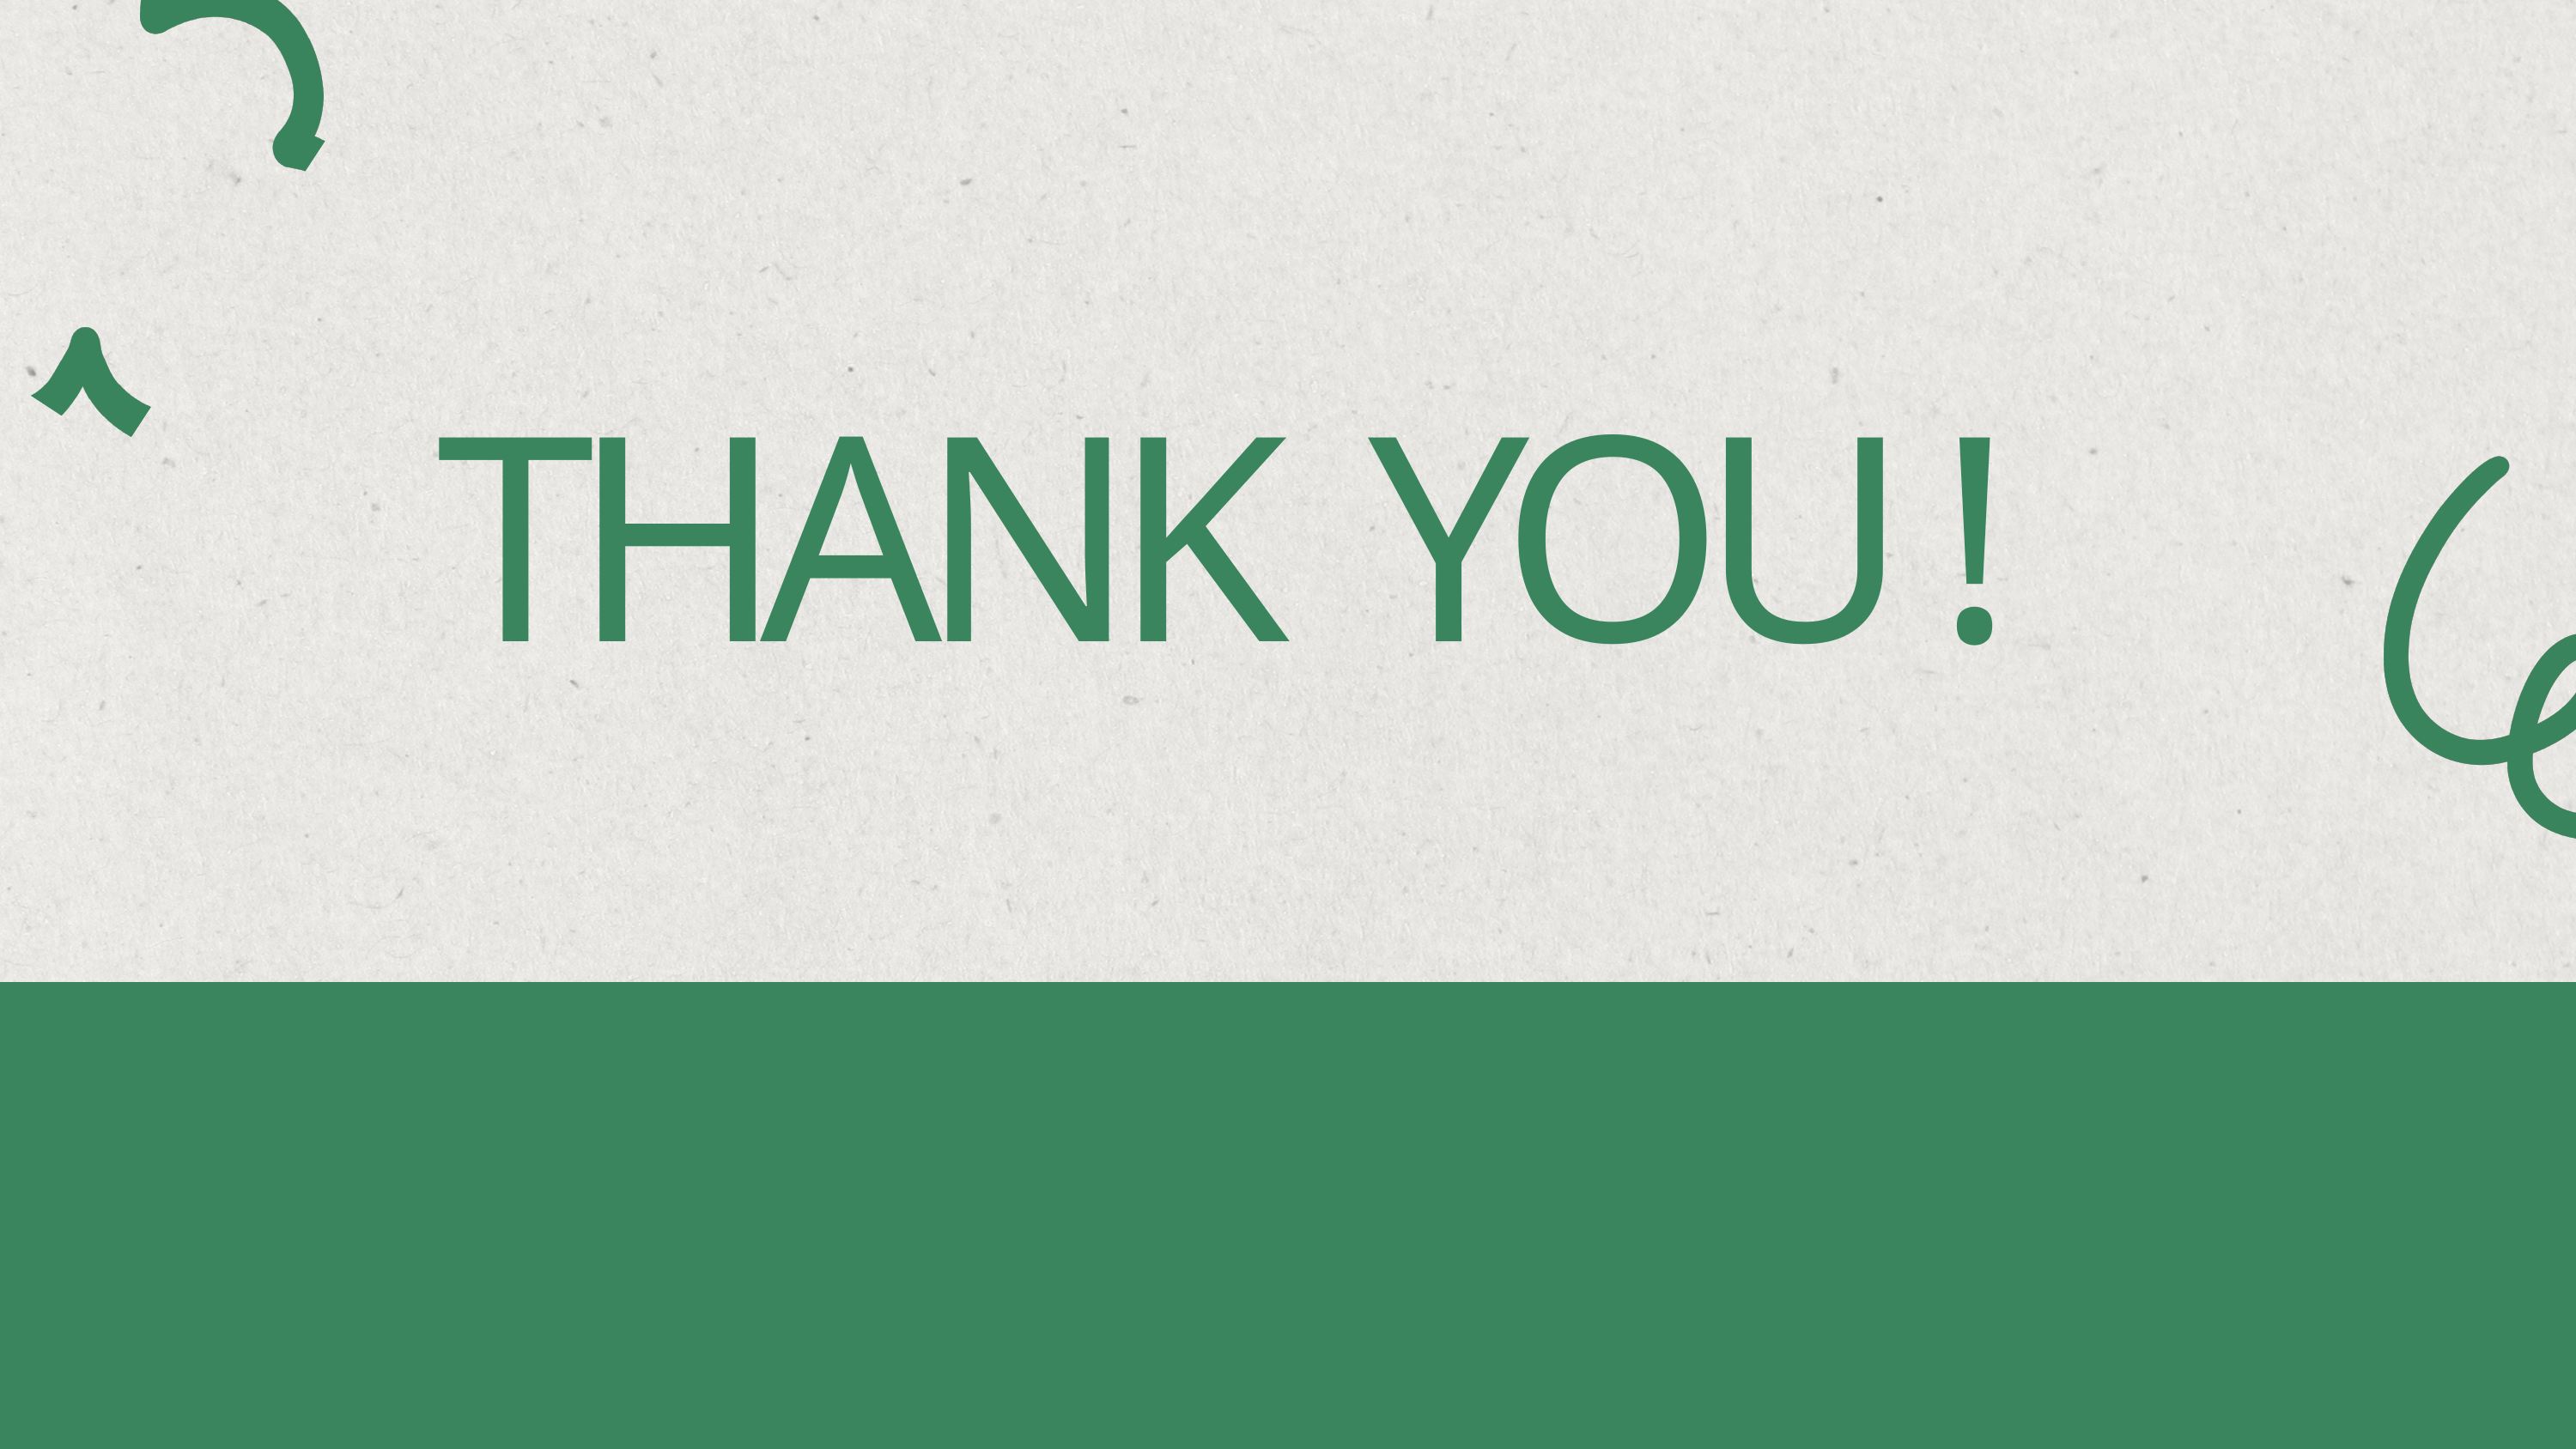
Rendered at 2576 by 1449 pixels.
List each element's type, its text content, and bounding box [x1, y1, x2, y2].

text_box [0, 0, 381, 454]
text_box THANK YOU ! [380, 450, 2069, 699]
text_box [0, 981, 2576, 1449]
text_box [0, 0, 2576, 981]
text_box [2382, 453, 2576, 845]
